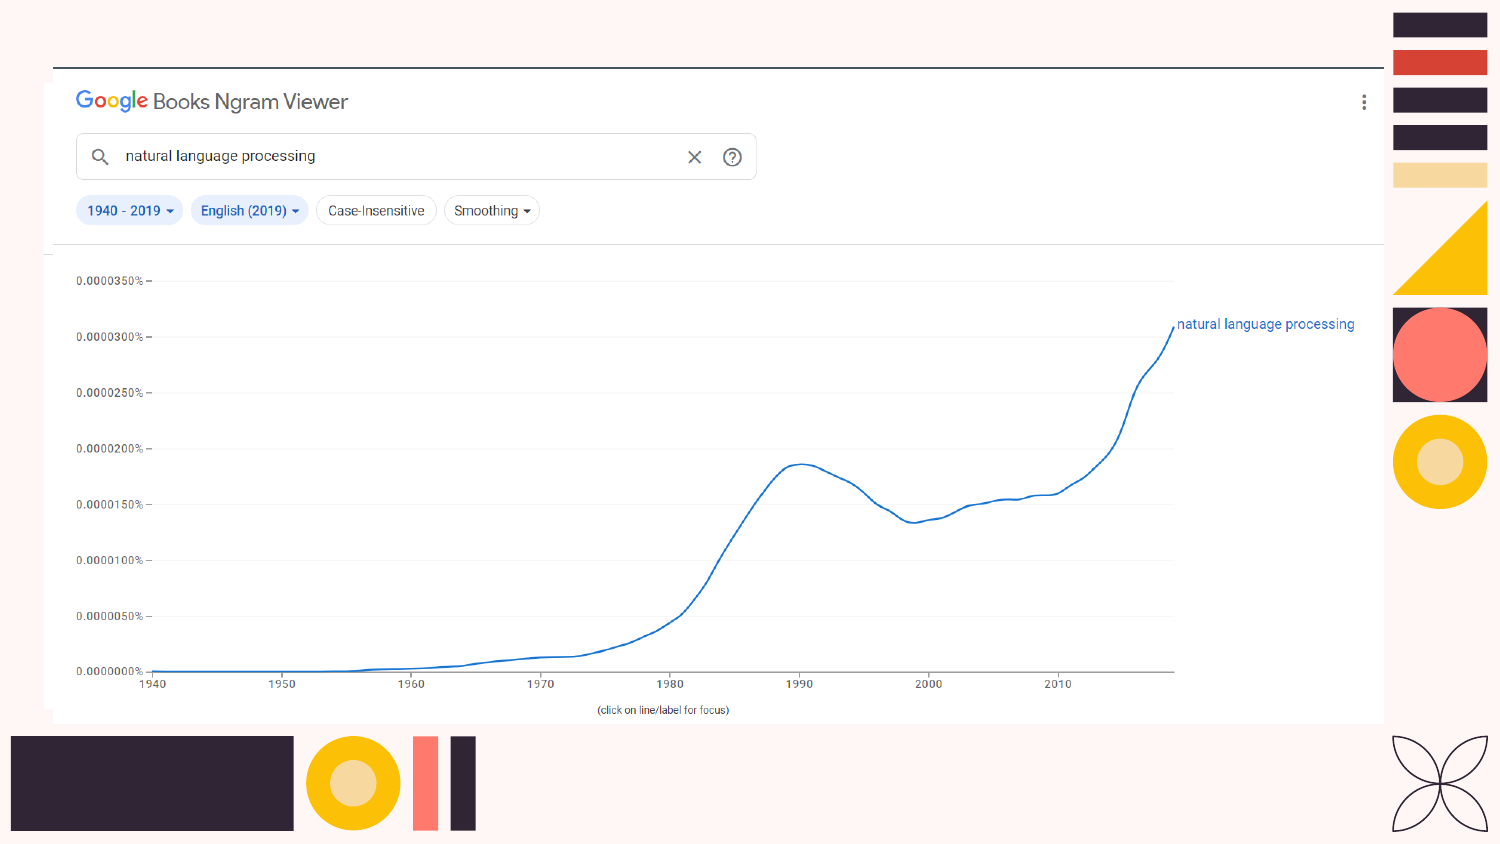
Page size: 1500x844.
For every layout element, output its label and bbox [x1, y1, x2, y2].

picture [43, 67, 1385, 725]
